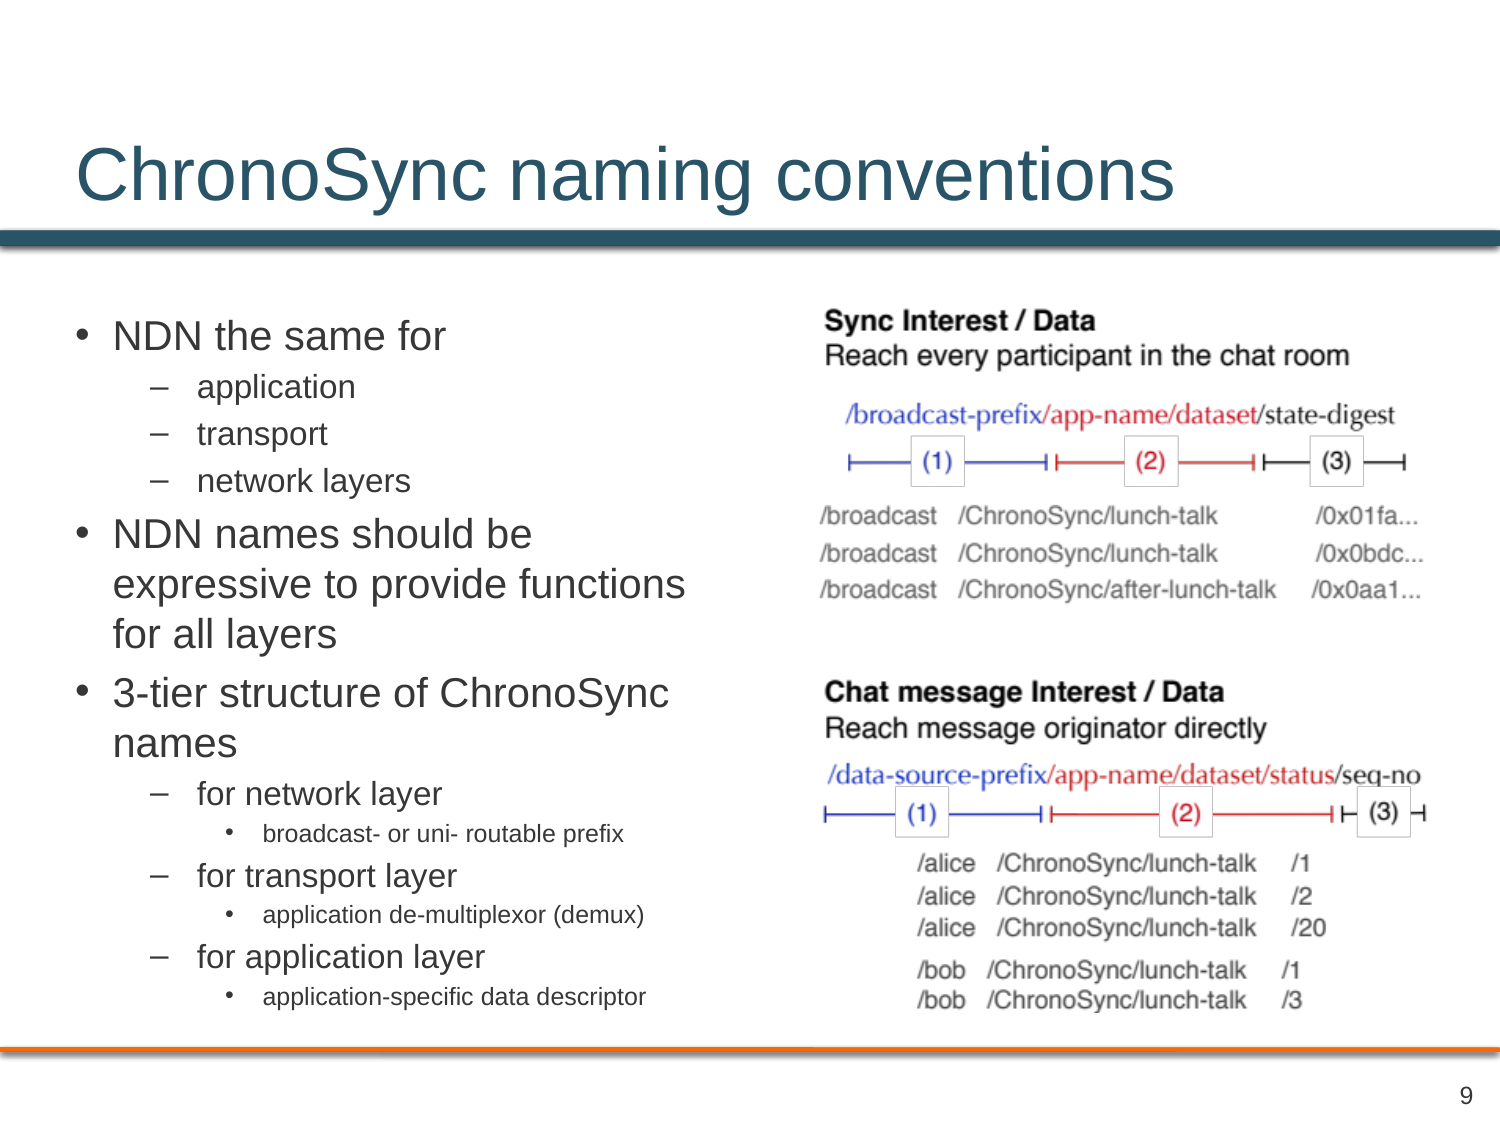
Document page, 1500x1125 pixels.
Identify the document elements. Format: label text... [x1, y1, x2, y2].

picture [813, 301, 1434, 1013]
title ChronoSync naming conventions [75, 11, 1425, 216]
list NDN the same for application transport network layers NDN names should be expressive to provide functions for all layers 3-tier structure of ChronoSync names for network layer broadcast- or uni- routable prefix for transport layer application de-multiplexor (demux) for application layer application-specific data descriptor [75, 301, 723, 1005]
slide_number 9 [1123, 1065, 1474, 1125]
